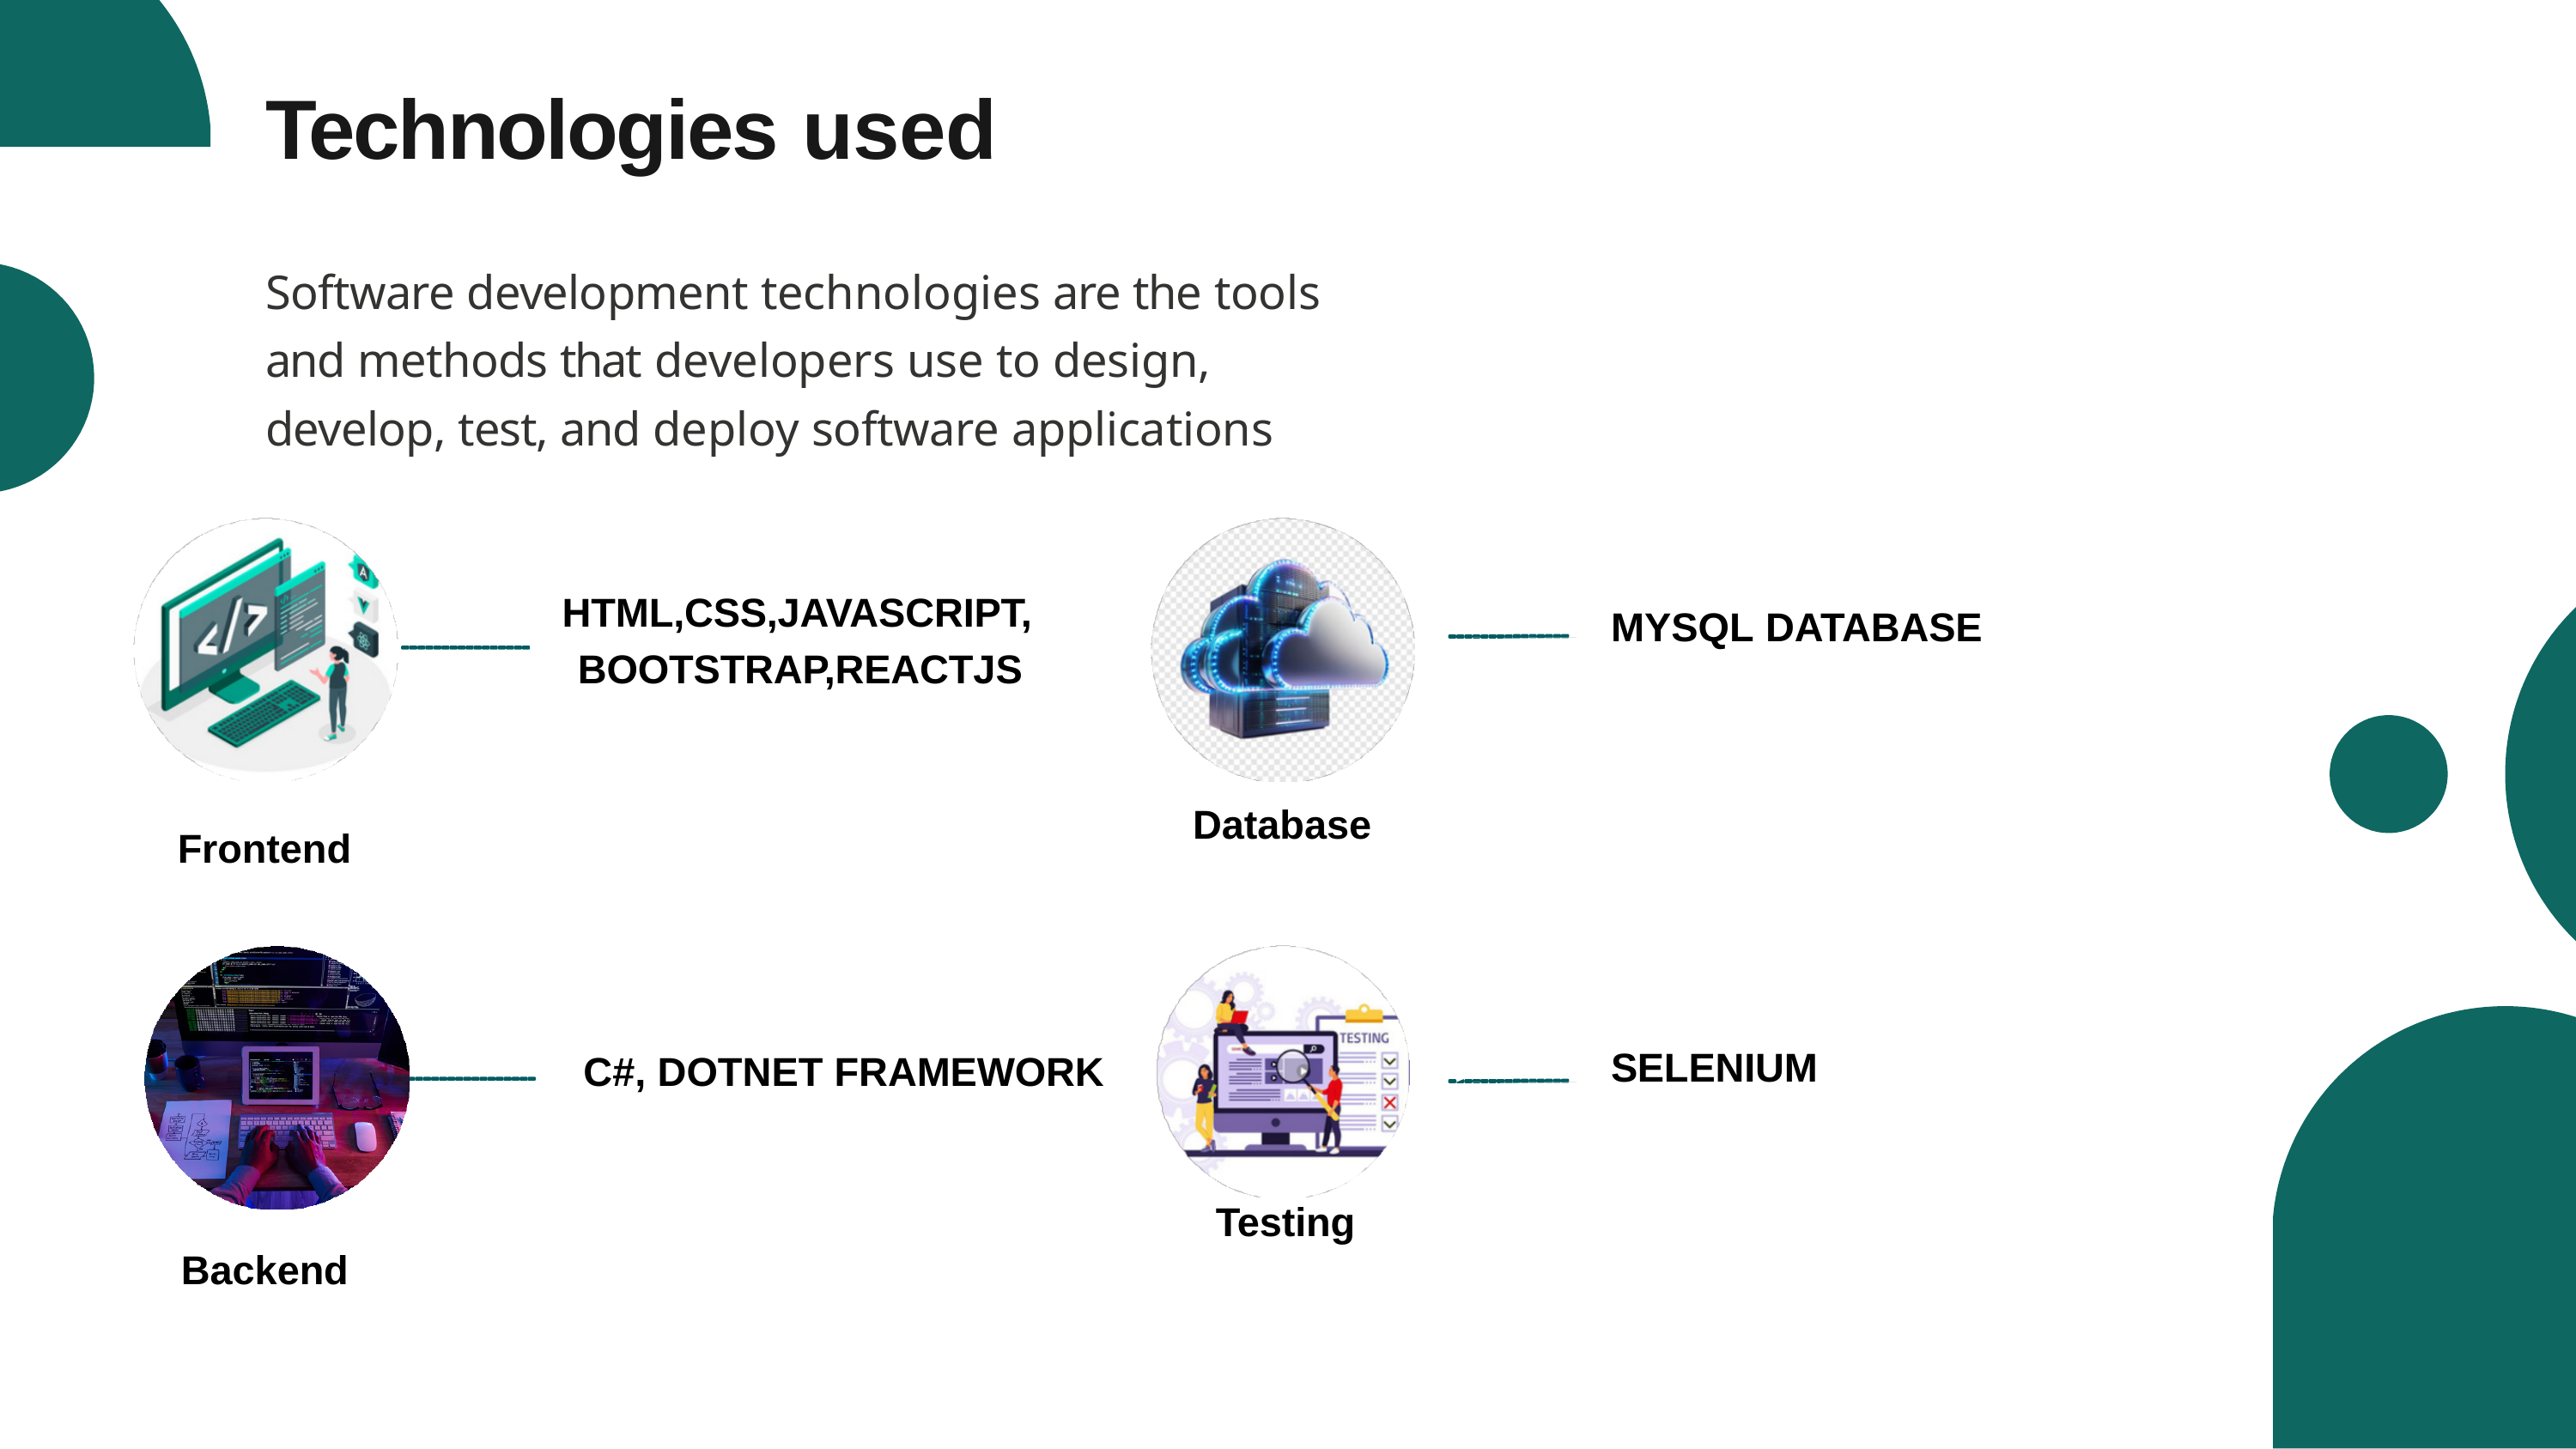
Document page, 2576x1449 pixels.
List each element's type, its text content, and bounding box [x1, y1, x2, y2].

text_box Backend [179, 1242, 352, 1294]
picture [1151, 517, 1416, 782]
text_box Frontend [175, 821, 355, 872]
picture [144, 944, 410, 1210]
text_box [2273, 1006, 2576, 1449]
picture [133, 517, 398, 782]
text_box [1448, 1078, 1577, 1083]
text_box C#, DOTNET FRAMEWORK [581, 1044, 1110, 1095]
text_box [402, 646, 531, 650]
picture [1156, 944, 1411, 1198]
text_box [1448, 634, 1577, 639]
text_box Testing [1213, 1205, 1362, 1245]
text_box [0, 0, 211, 147]
text_box Database [1191, 797, 1376, 847]
text_box Software development technologies are the tools and methods that developers use to design, develop, test, and deploy software applications [264, 247, 1392, 456]
text_box HTML,CSS,JAVASCRIPT, BOOTSTRAP,REACTJS [560, 576, 1051, 692]
text_box [2330, 715, 2448, 834]
text_box [2505, 607, 2576, 942]
text_box [412, 1076, 536, 1081]
text_box [0, 264, 94, 492]
text_box Technologies used [264, 73, 1001, 176]
text_box MYSQL DATABASE [1608, 599, 1994, 651]
text_box SELENIUM [1608, 1040, 2213, 1090]
